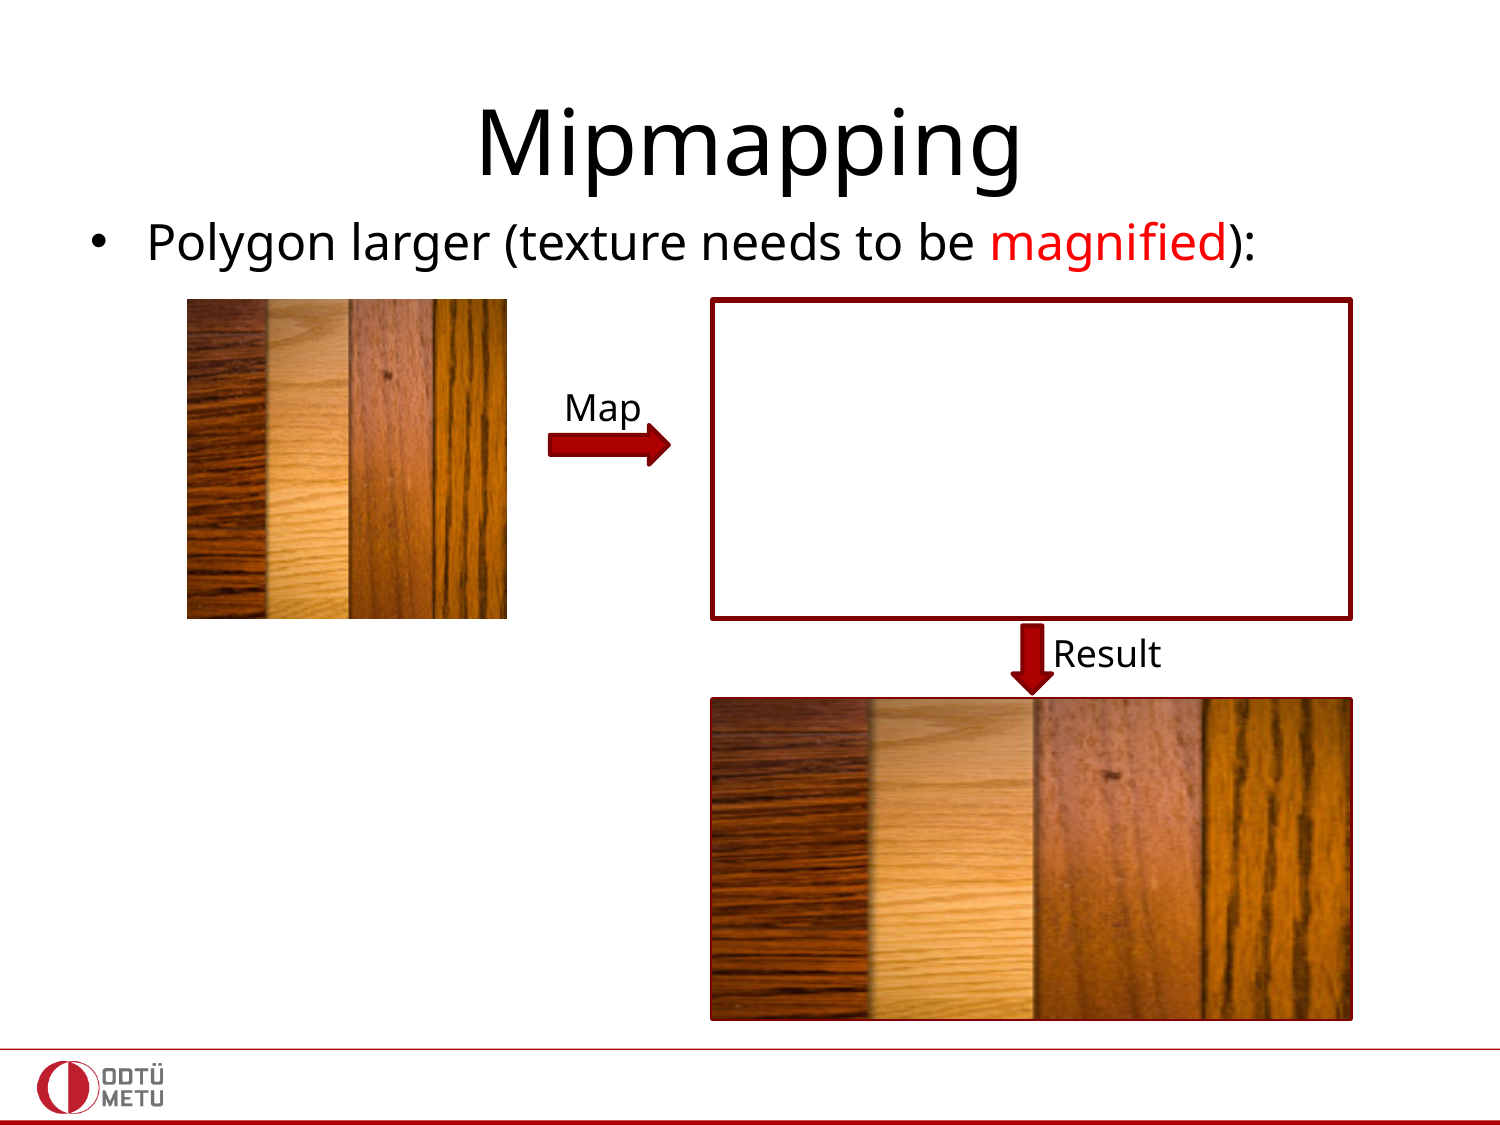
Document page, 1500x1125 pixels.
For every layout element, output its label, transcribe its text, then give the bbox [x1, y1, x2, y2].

text_box Map [549, 376, 657, 437]
title Mipmapping [75, 45, 1425, 202]
text_box Result [1037, 622, 1177, 683]
picture [187, 299, 507, 619]
text_box [710, 298, 1352, 621]
picture [711, 699, 1351, 1019]
list Polygon larger (texture needs to be magnified): [75, 202, 1425, 1013]
picture [37, 1061, 163, 1114]
text_box [1010, 623, 1046, 696]
text_box [547, 430, 671, 467]
